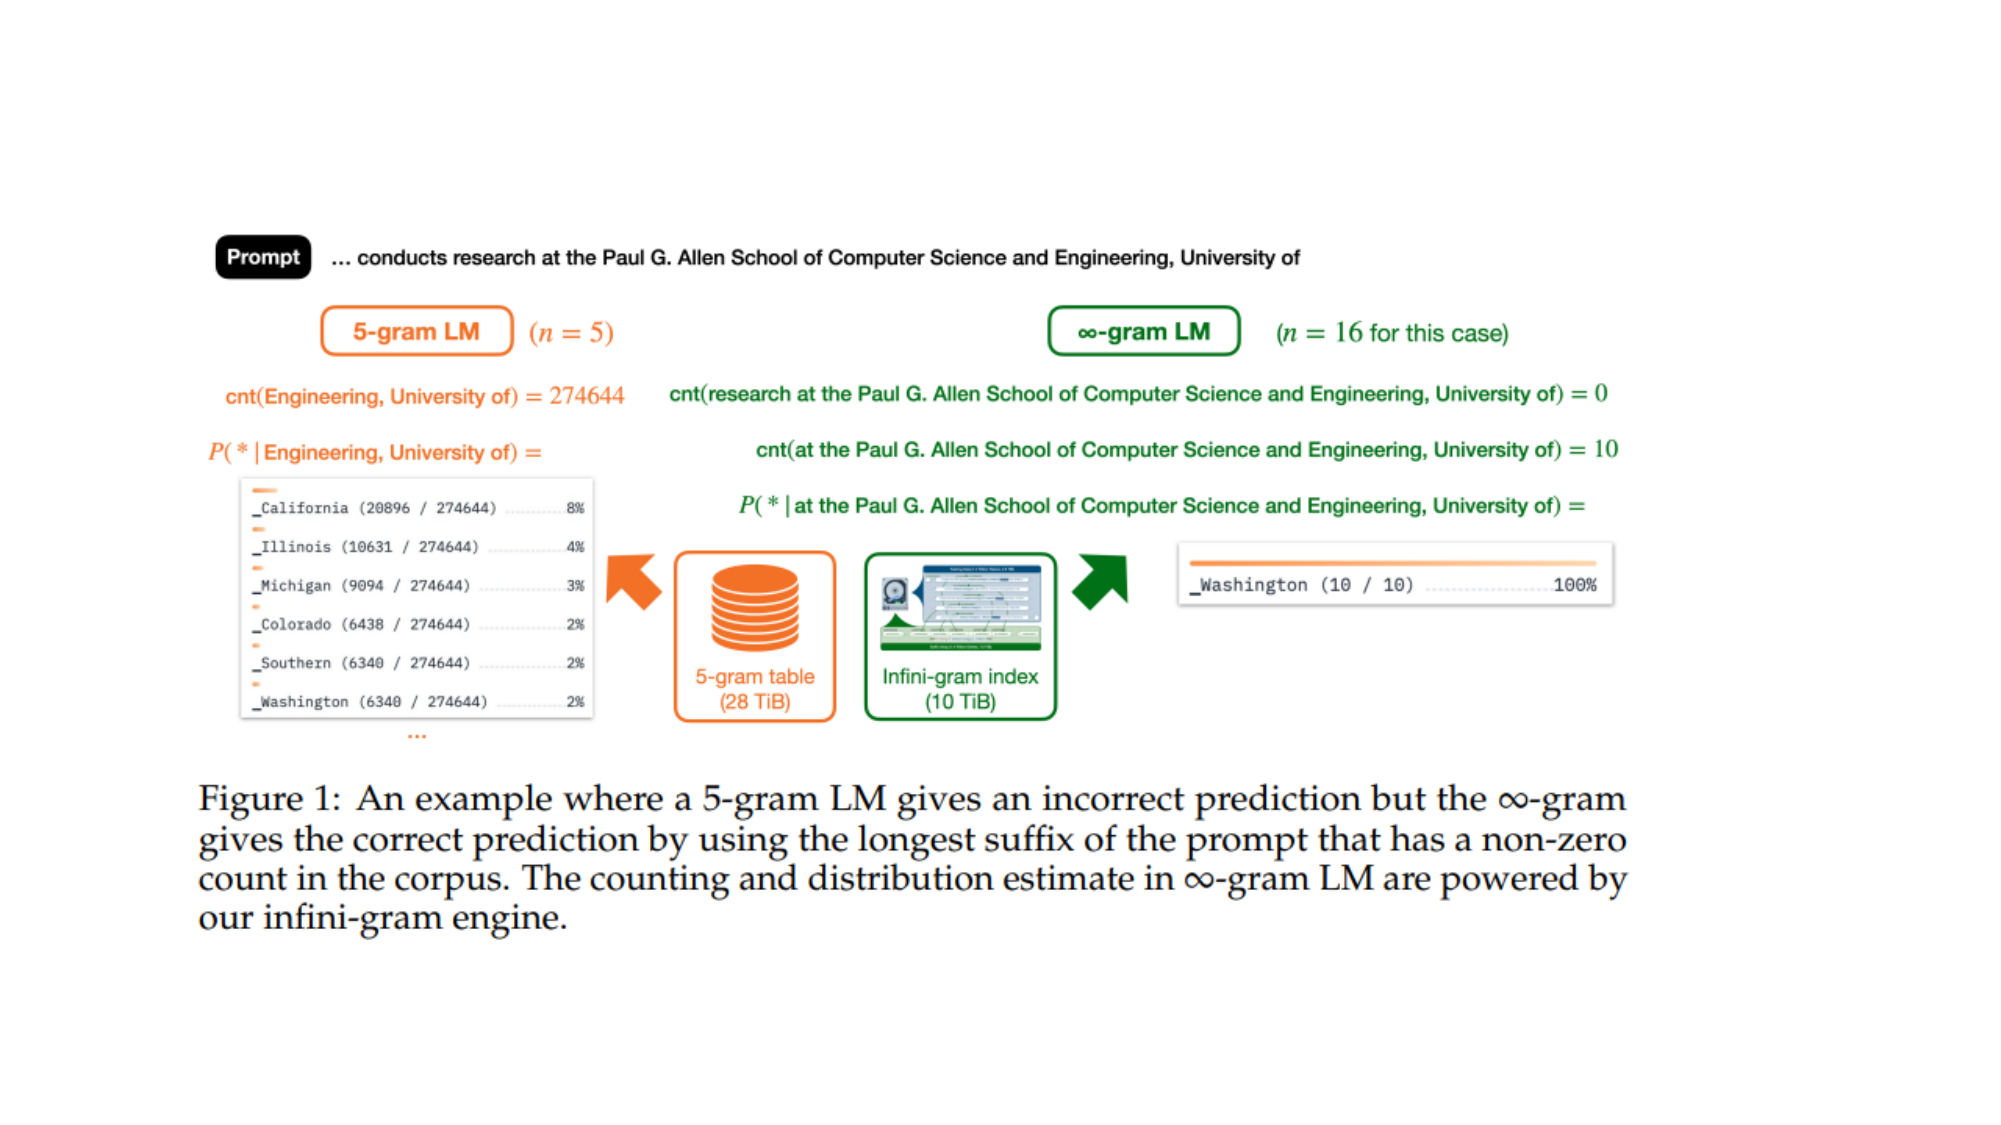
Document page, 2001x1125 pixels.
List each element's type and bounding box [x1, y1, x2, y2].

picture [104, 145, 1896, 980]
